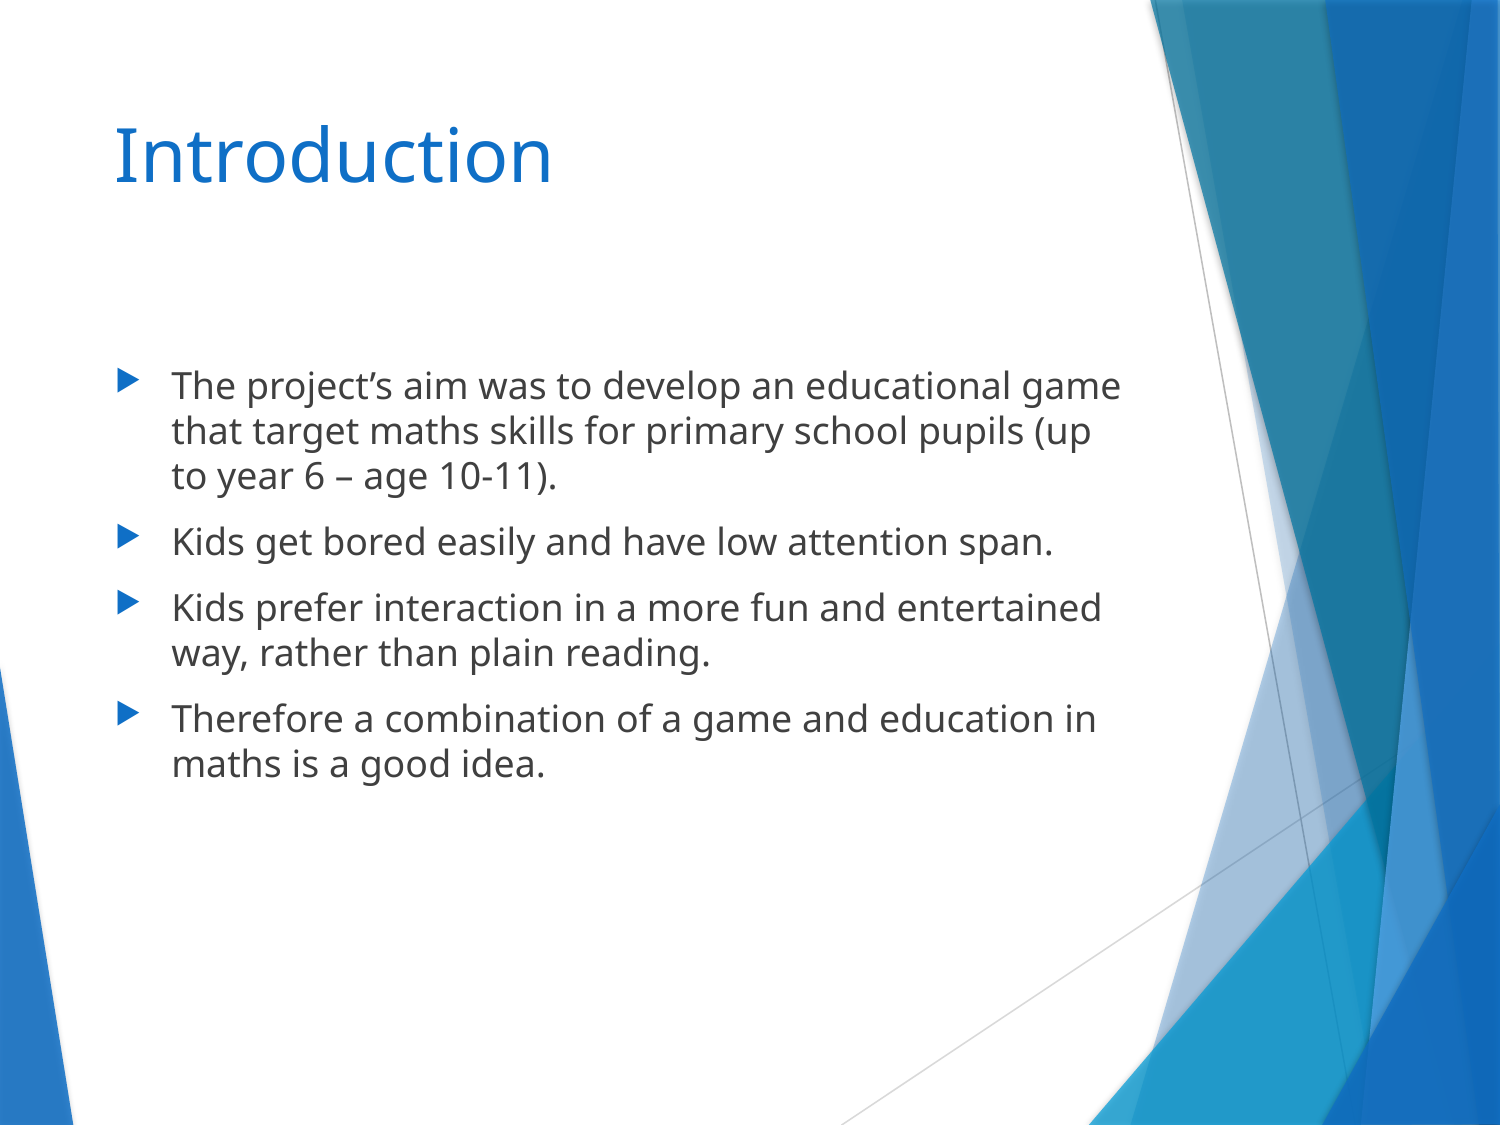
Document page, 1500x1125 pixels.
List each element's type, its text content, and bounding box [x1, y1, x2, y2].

title Introduction [99, 99, 1142, 317]
list The project’s aim was to develop an educational game that target maths skills for primary school pupils (up to year 6 – age 10-11). Kids get bored easily and have low attention span. Kids prefer interaction in a more fun and entertained way, rather than plain reading. Therefore a combination of a game and education in maths is a good idea. [99, 354, 1142, 992]
